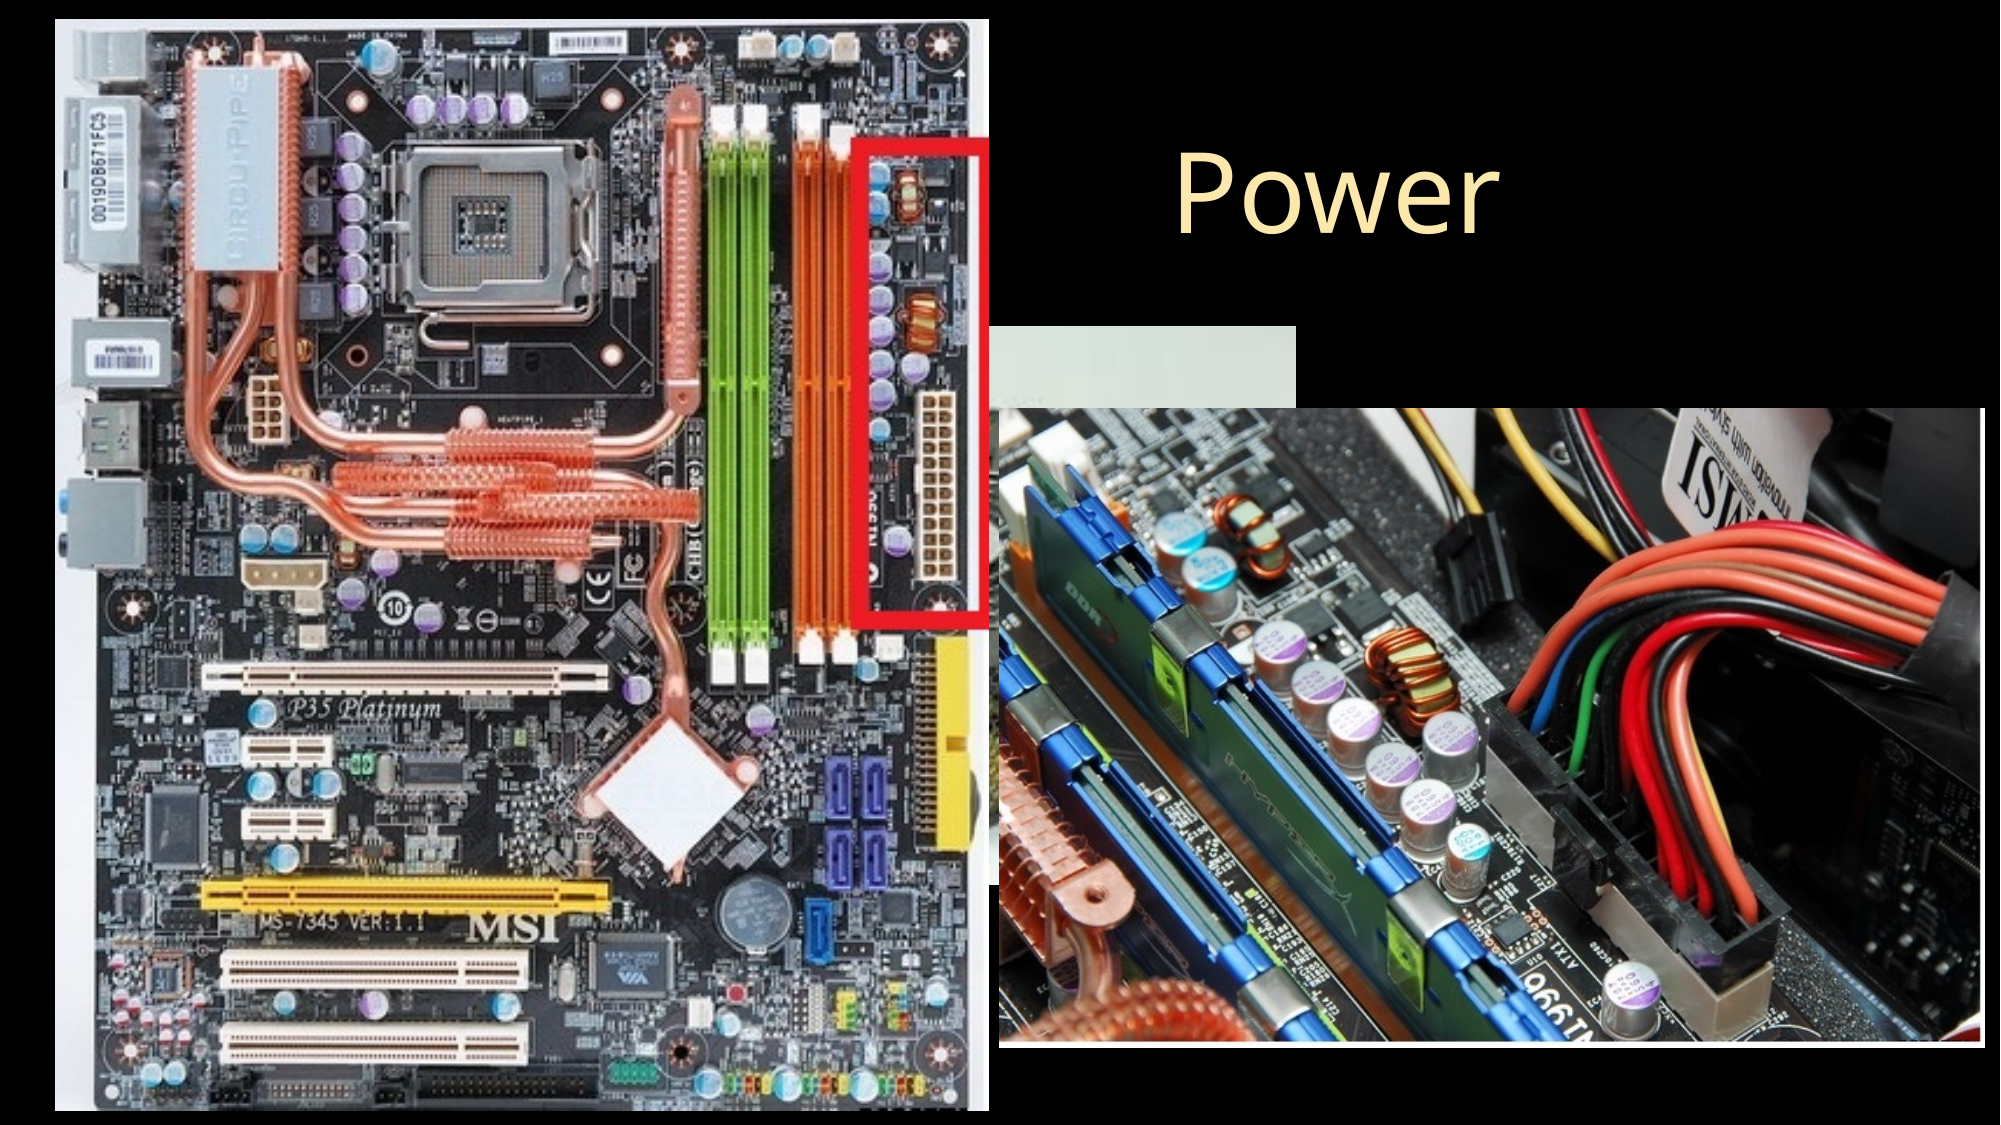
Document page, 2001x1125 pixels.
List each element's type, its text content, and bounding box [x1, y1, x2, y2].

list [54, 19, 989, 1111]
picture [989, 326, 1985, 1048]
text_box Power [1155, 113, 1518, 264]
